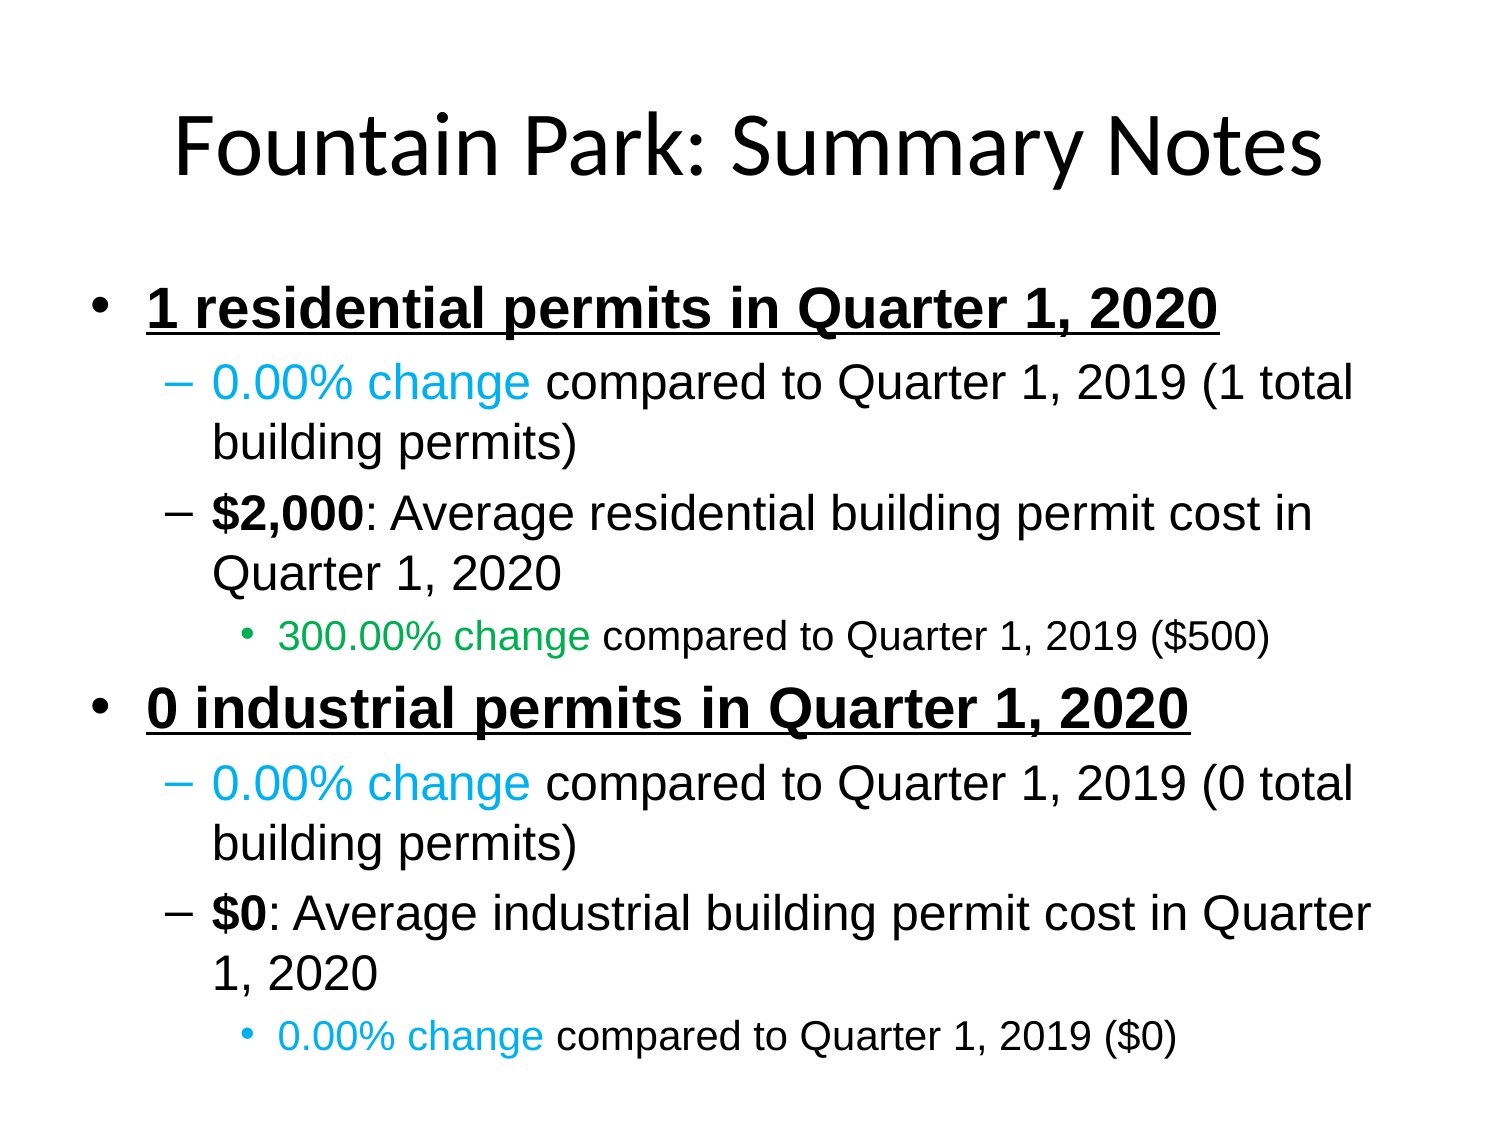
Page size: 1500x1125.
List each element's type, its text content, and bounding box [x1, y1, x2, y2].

list 1 residential permits in Quarter 1, 2020 0.00% change compared to Quarter 1, 2019 (1 total building permits) $2,000: Average residential building permit cost in Quarter 1, 2020 300.00% change compared to Quarter 1, 2019 ($500) 0 industrial permits in Quarter 1, 2020 0.00% change compared to Quarter 1, 2019 (0 total building permits) $0: Average industrial building permit cost in Quarter 1, 2020 0.00% change compared to Quarter 1, 2019 ($0) [75, 262, 1425, 1005]
title Fountain Park: Summary Notes [75, 45, 1425, 233]
